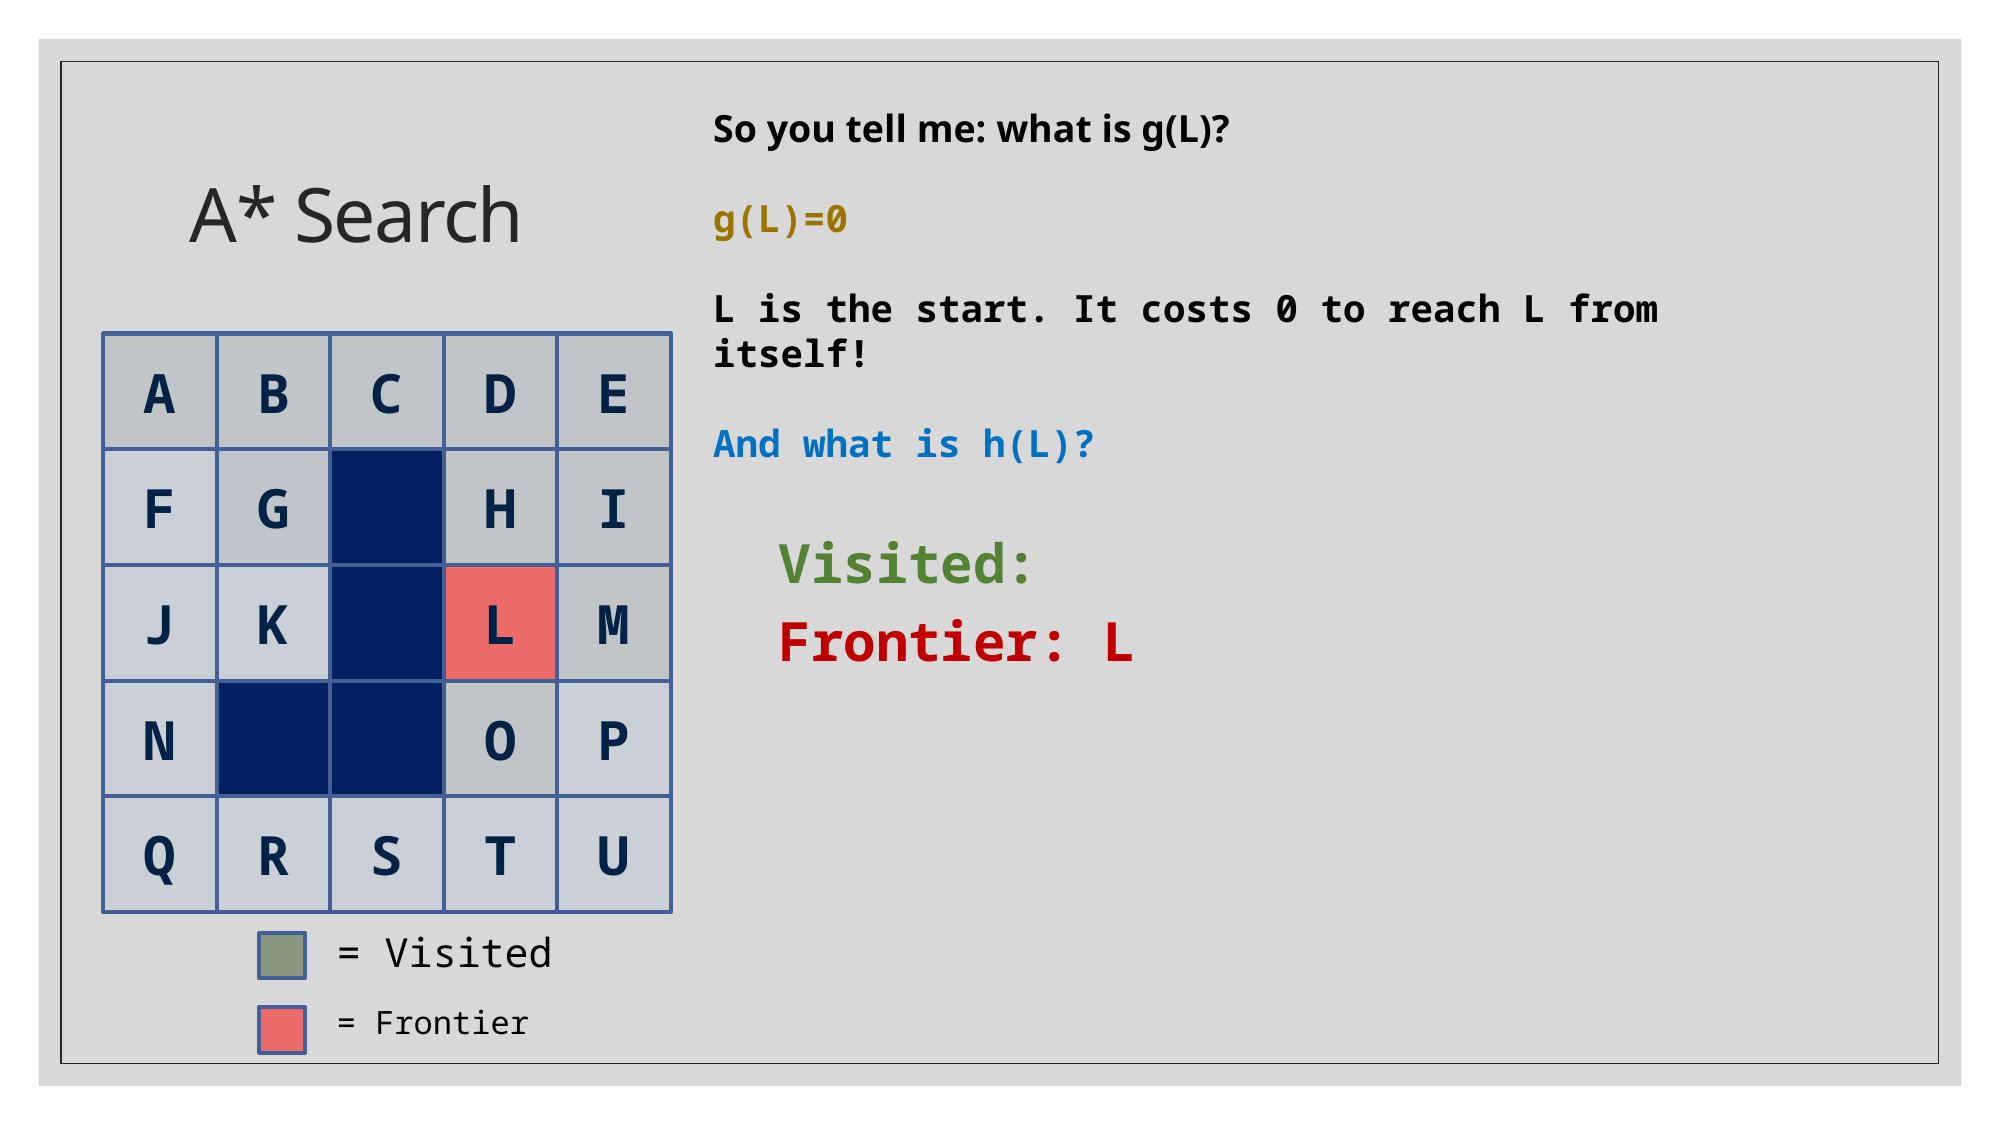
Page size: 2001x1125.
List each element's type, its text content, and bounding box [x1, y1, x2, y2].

text_box = Frontier [321, 999, 577, 1070]
text_box [174, 345, 1825, 977]
list Visited: Frontier: L [763, 508, 1857, 782]
text_box = Visited [321, 925, 577, 995]
text_box [258, 1006, 306, 1054]
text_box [103, 333, 671, 913]
title A* Search [174, 105, 698, 331]
text_box So you tell me: what is g(L)? g(L)=0 L is the start. It costs 0 to reach L from itself! And what is h(L)? [698, 53, 1825, 473]
text_box [258, 932, 306, 979]
